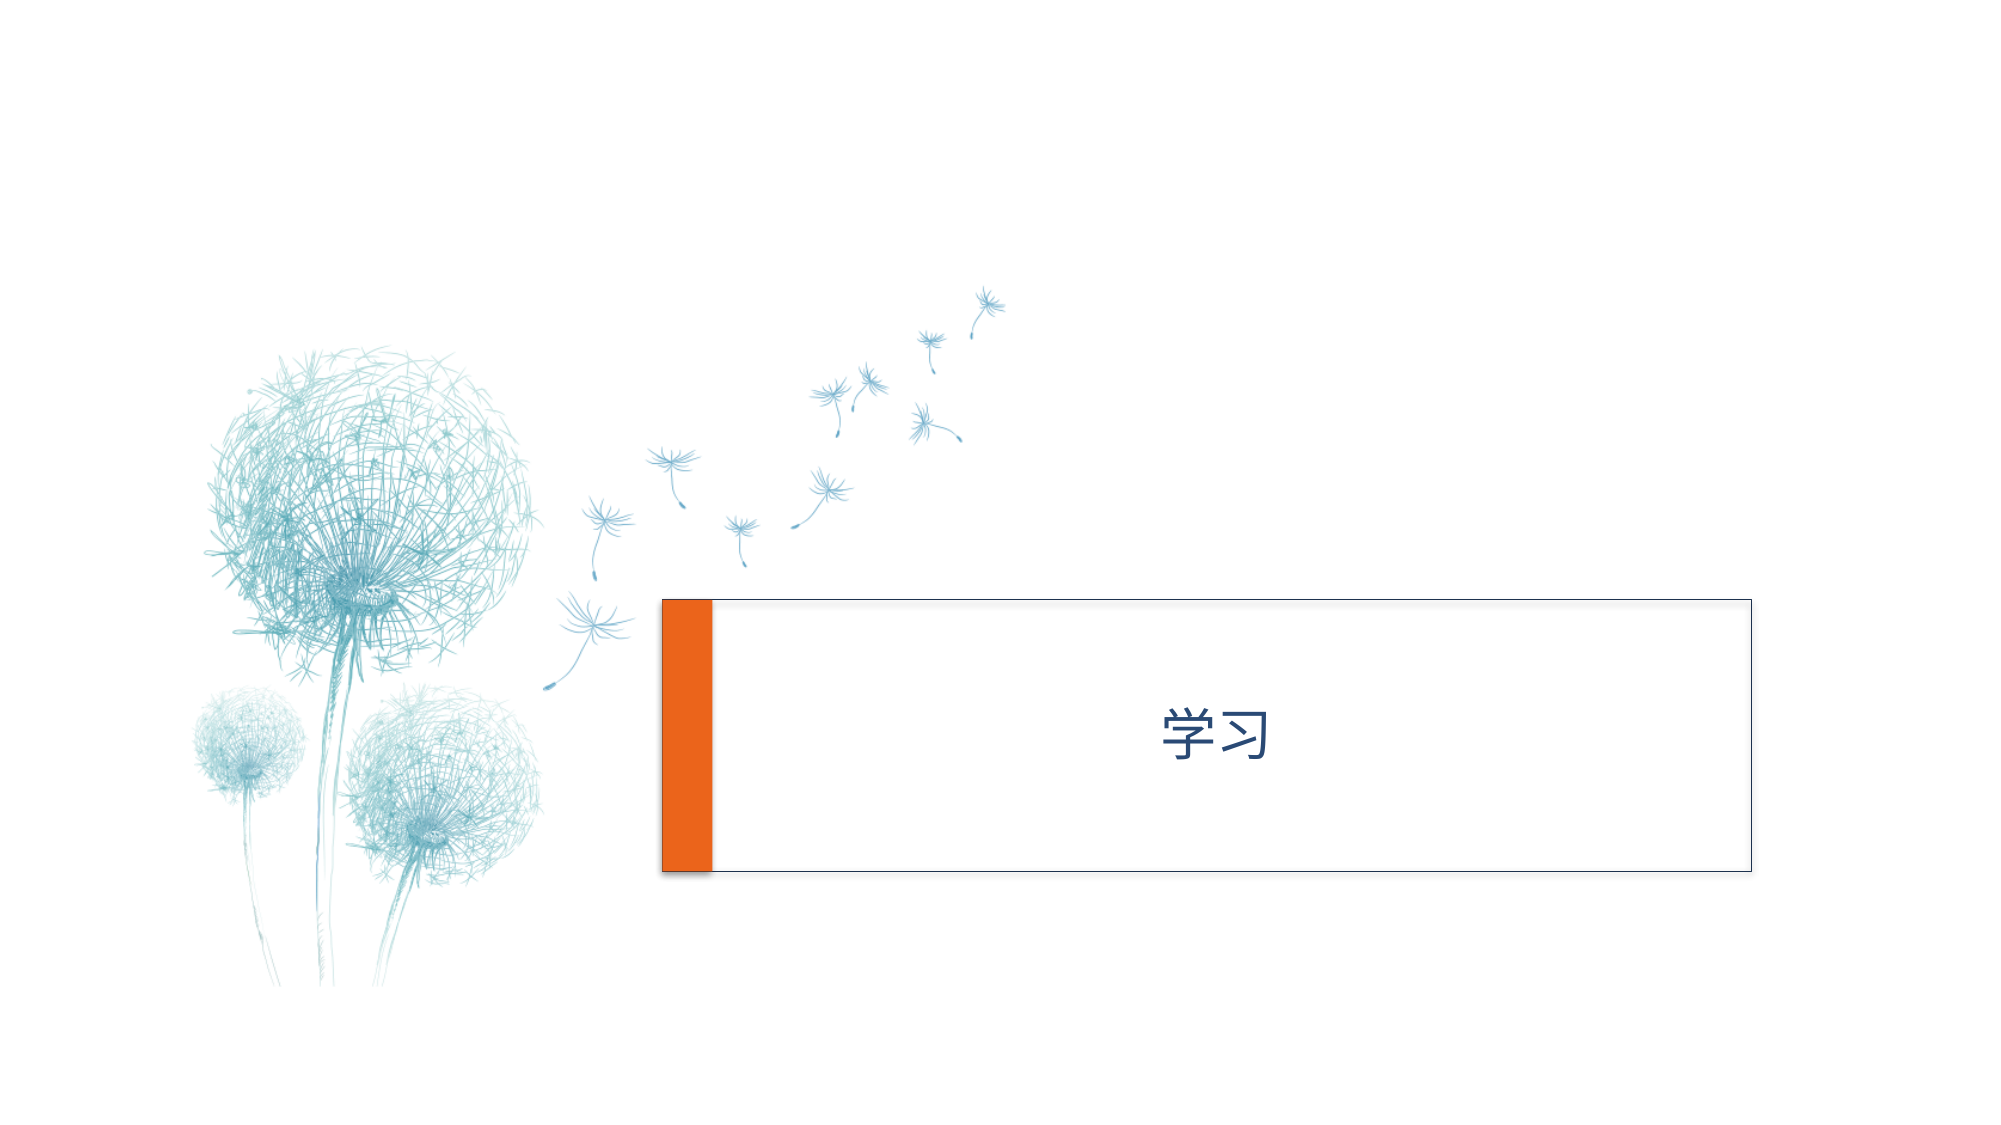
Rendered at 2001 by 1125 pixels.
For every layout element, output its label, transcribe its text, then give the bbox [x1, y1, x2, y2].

title 学习 [712, 627, 1721, 838]
